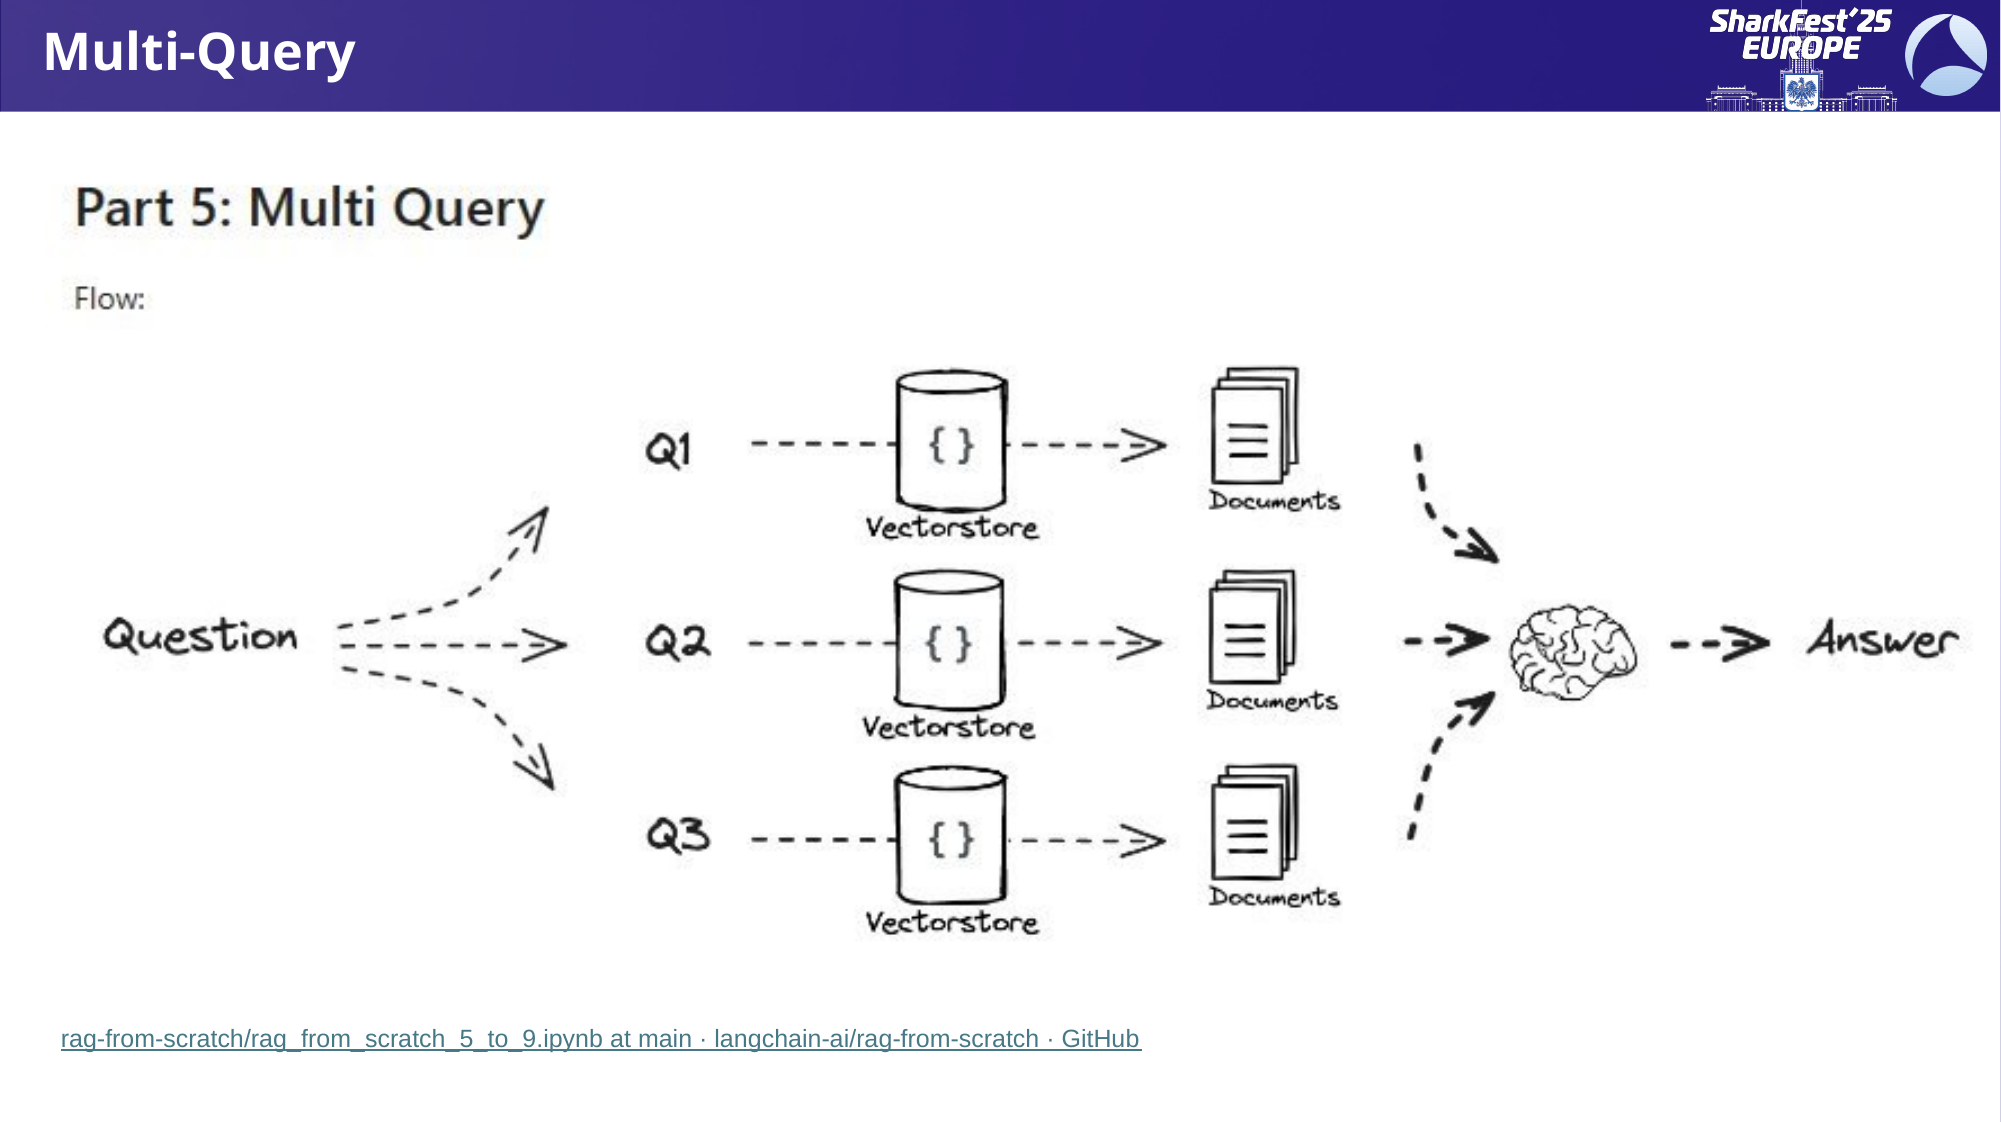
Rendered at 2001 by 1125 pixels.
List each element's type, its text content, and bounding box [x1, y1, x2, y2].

picture [45, 149, 1989, 980]
title Multi-Query [27, 12, 1367, 94]
text_box rag-from-scratch/rag_from_scratch_5_to_9.ipynb at main · langchain-ai/rag-from-scratch · GitHub [45, 1015, 1743, 1061]
picture [1704, 0, 1898, 111]
picture [1905, 14, 1987, 96]
